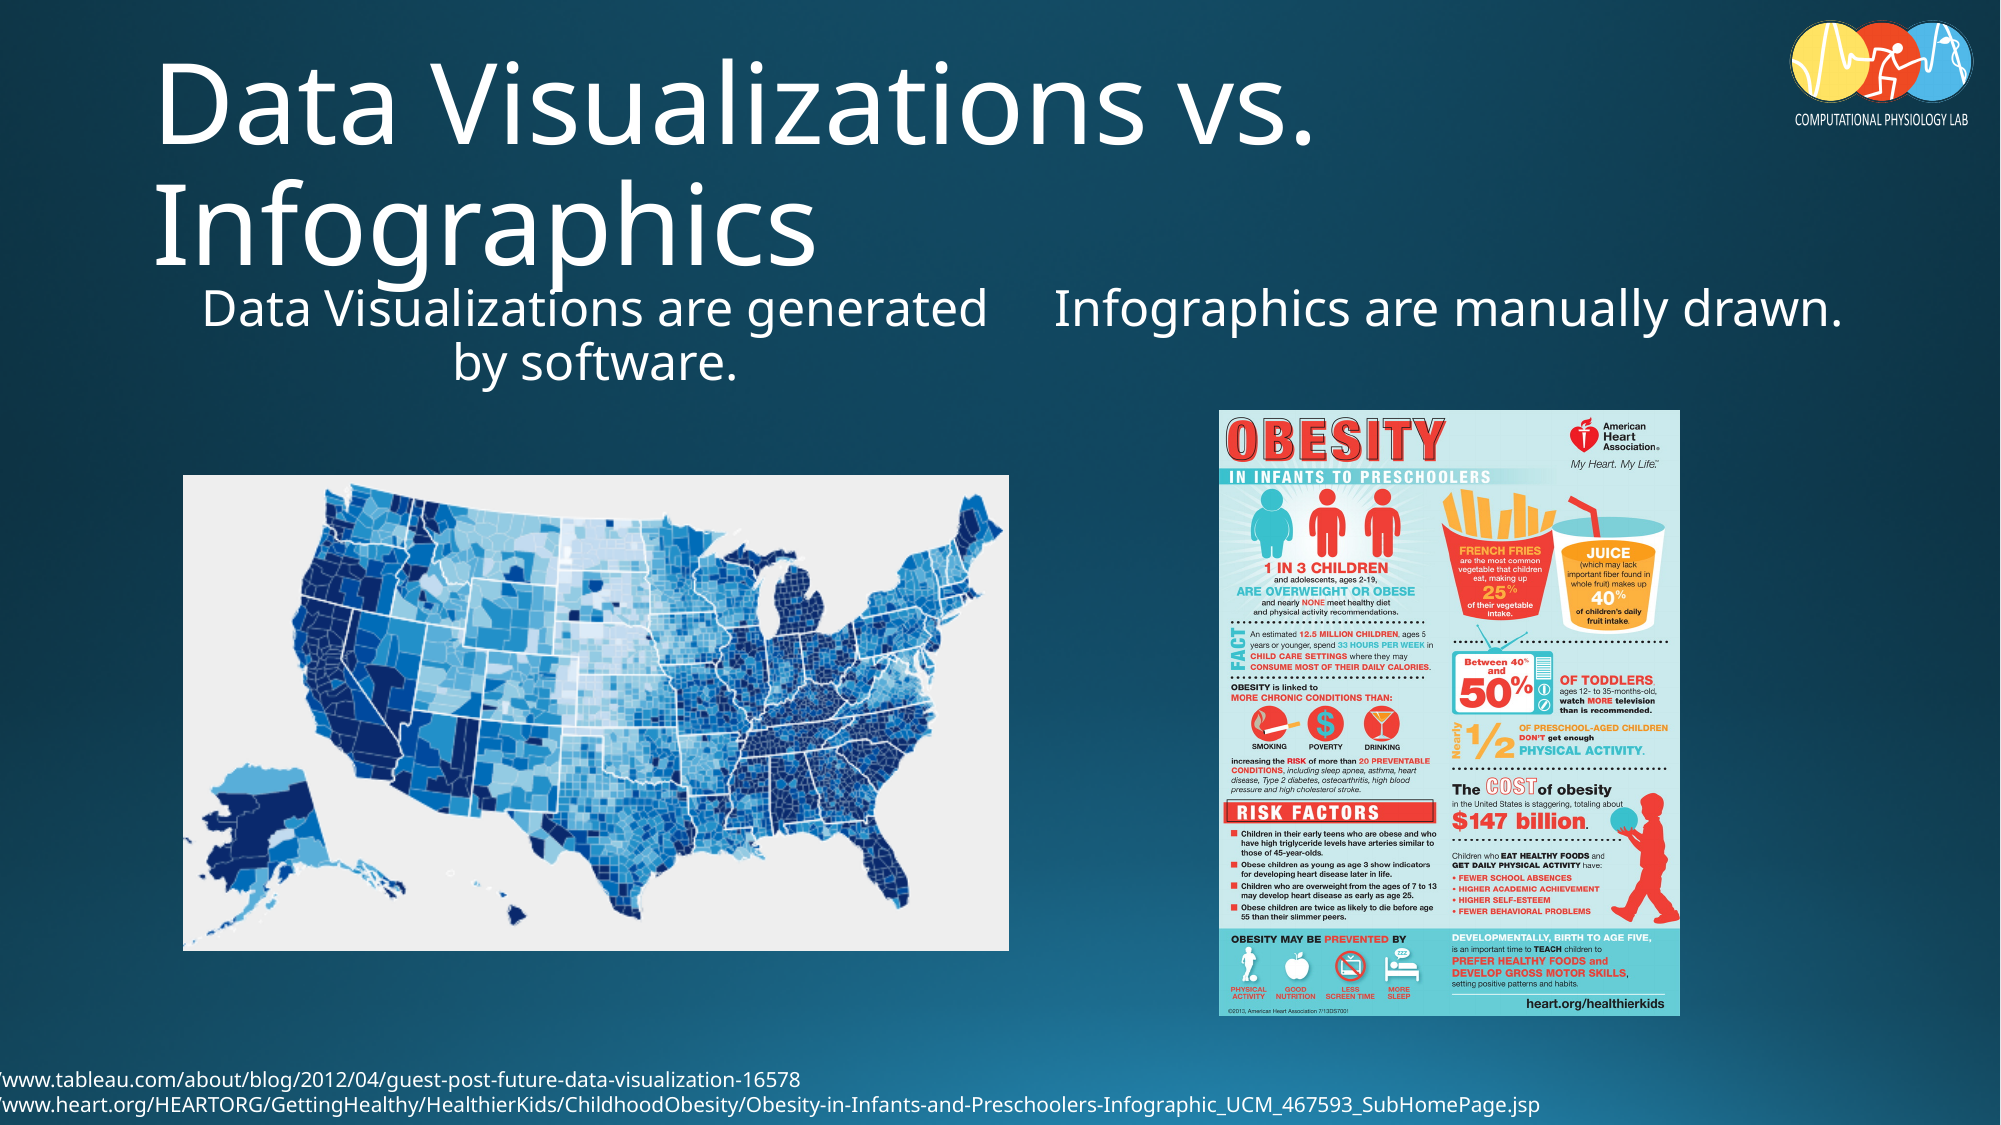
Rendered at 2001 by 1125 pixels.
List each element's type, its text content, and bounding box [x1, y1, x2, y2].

picture [0, 0, 2001, 1125]
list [1219, 410, 1680, 1016]
list Infographics are manually drawn. [1036, 275, 1863, 411]
title Data Visualizations vs. Infographics [137, 59, 1863, 278]
text_box http://www.tableau.com/about/blog/2012/04/guest-post-future-data-visualization-16578 http://www.heart.org/HEARTORG/GettingHealthy/HealthierKids/ChildhoodObesity/Obesity-in-Infants-and-Preschoolers-Infographic_UCM_467593_SubHomePage.jsp [0, 1059, 1555, 1124]
list Data Visualizations are generated by software. [183, 275, 1009, 411]
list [183, 475, 1009, 951]
